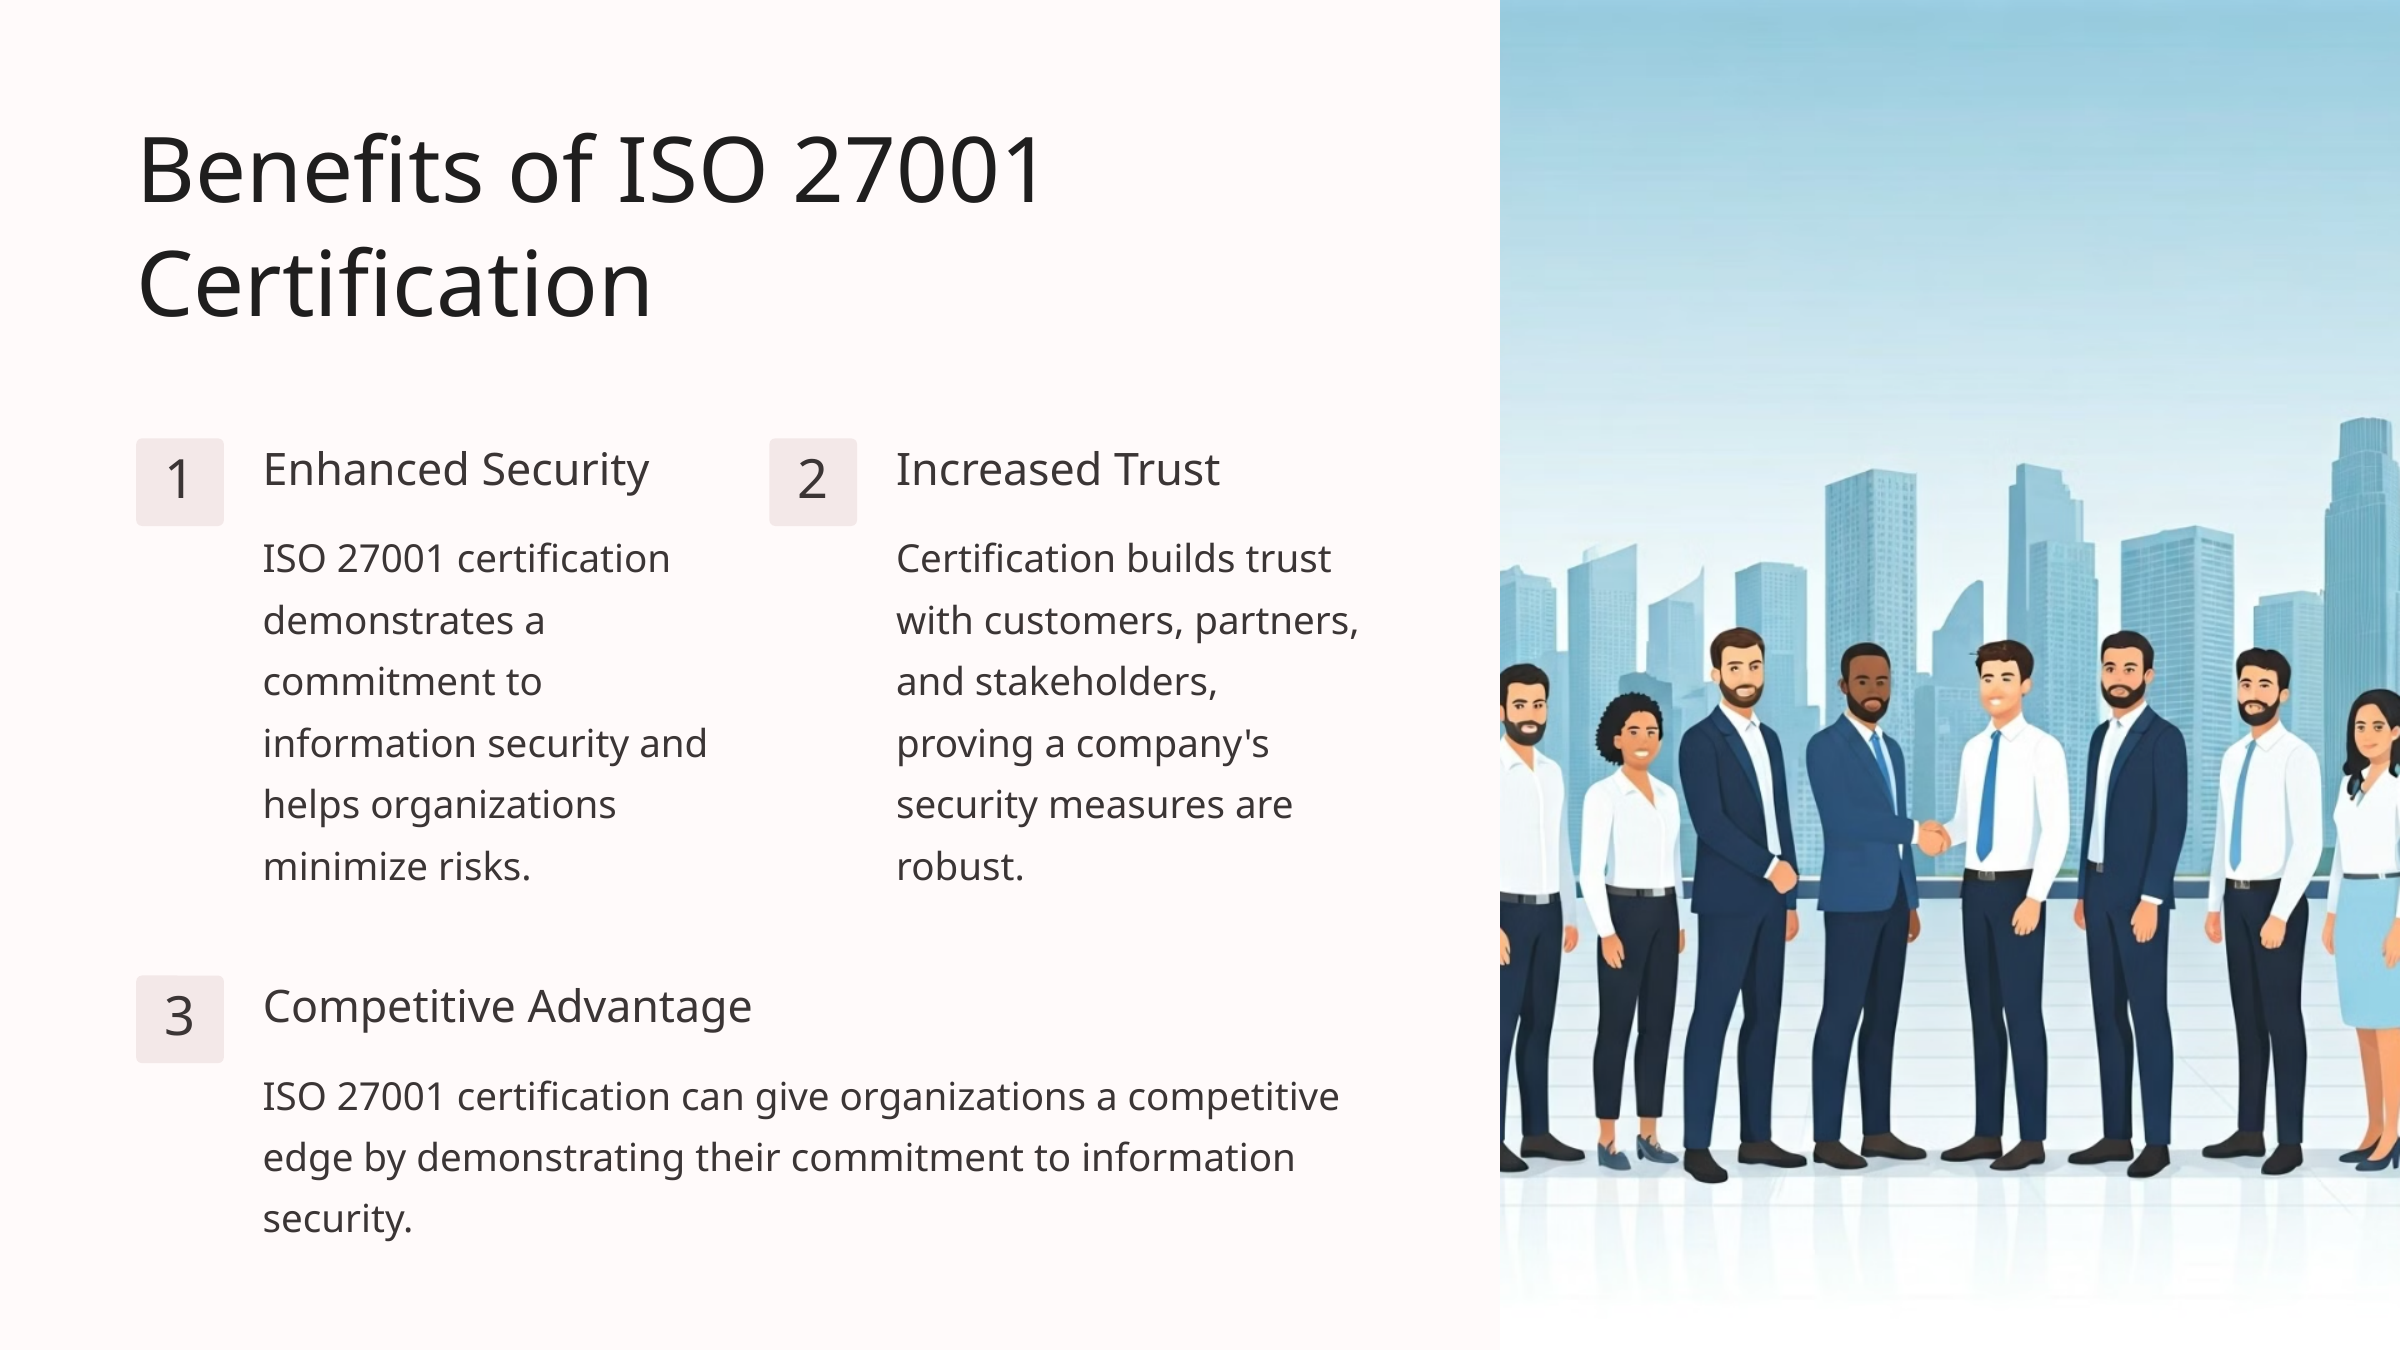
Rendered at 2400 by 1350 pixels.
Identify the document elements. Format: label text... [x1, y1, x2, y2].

text_box Certification builds trust with customers, partners, and stakeholders, proving a company's security measures are robust. [895, 519, 1364, 831]
text_box Enhanced Security [262, 438, 721, 496]
text_box ISO 27001 certification demonstrates a commitment to information security and helps organizations minimize risks. [262, 518, 731, 893]
text_box [136, 438, 224, 527]
text_box Benefits of ISO 27001 Certification [136, 107, 1364, 337]
text_box Increased Trust [895, 438, 1355, 496]
text_box Competitive Advantage [262, 975, 746, 1033]
text_box 1 [171, 454, 189, 510]
text_box 2 [798, 454, 829, 510]
text_box 3 [163, 991, 197, 1047]
picture [1499, 0, 2400, 1350]
text_box ISO 27001 certification can give organizations a competitive edge by demonstrating their commitment to information security. [262, 1056, 1364, 1244]
text_box [136, 975, 224, 1064]
text_box [769, 438, 858, 527]
